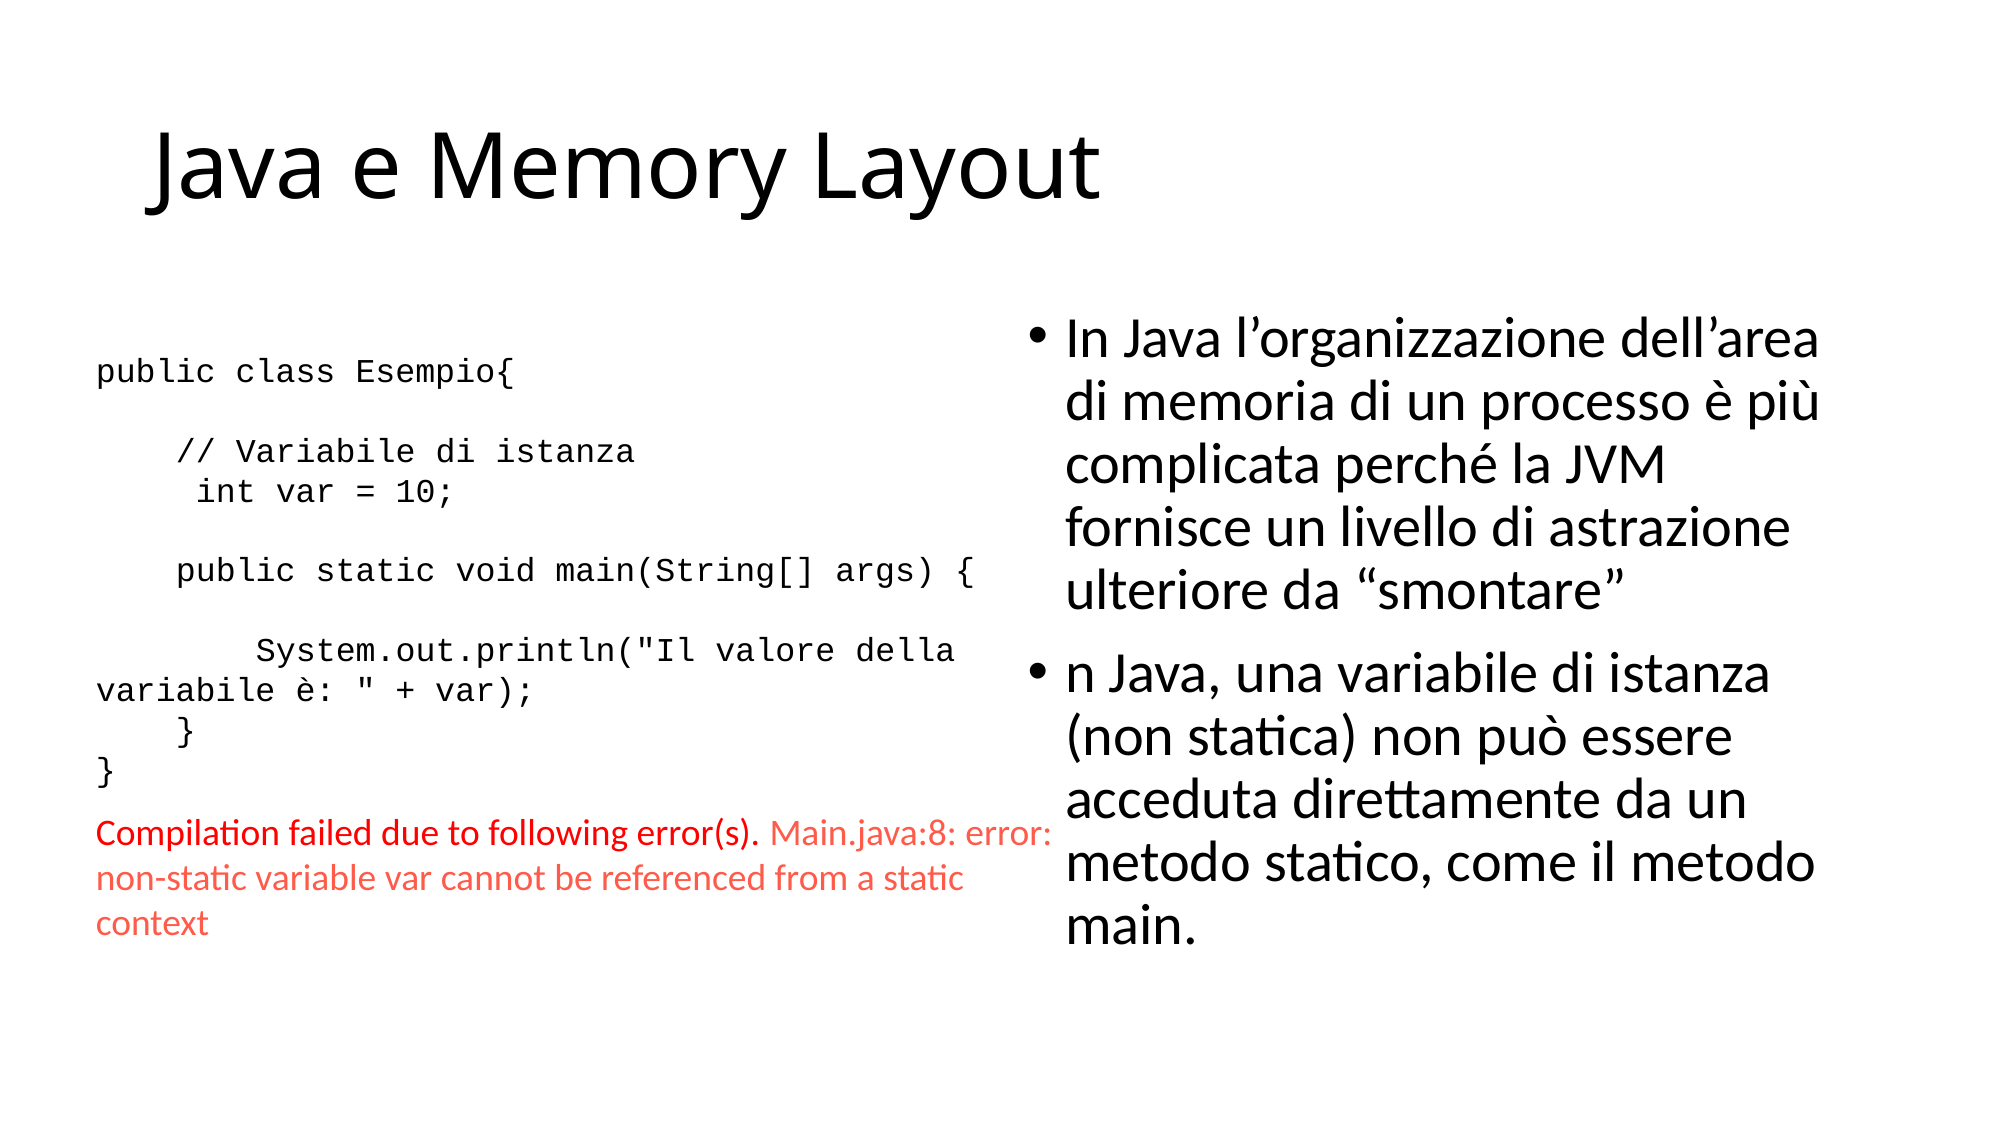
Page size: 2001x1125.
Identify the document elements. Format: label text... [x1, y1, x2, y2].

list In Java l’organizzazione dell’area di memoria di un processo è più complicata perché la JVM fornisce un livello di astrazione ulteriore da “smontare” n Java, una variabile di istanza (non statica) non può essere acceduta direttamente da un metodo statico, come il metodo main. [1012, 299, 1863, 1014]
text_box public class Esempio{ // Variabile di istanza int var = 10; public static void main(String[] args) { System.out.println("Il valore della variabile è: " + var); } } [81, 341, 1012, 796]
text_box Compilation failed due to following error(s). Main.java:8: error: non-static variable var cannot be referenced from a static context [81, 801, 1012, 951]
title Java e Memory Layout [137, 59, 1863, 278]
